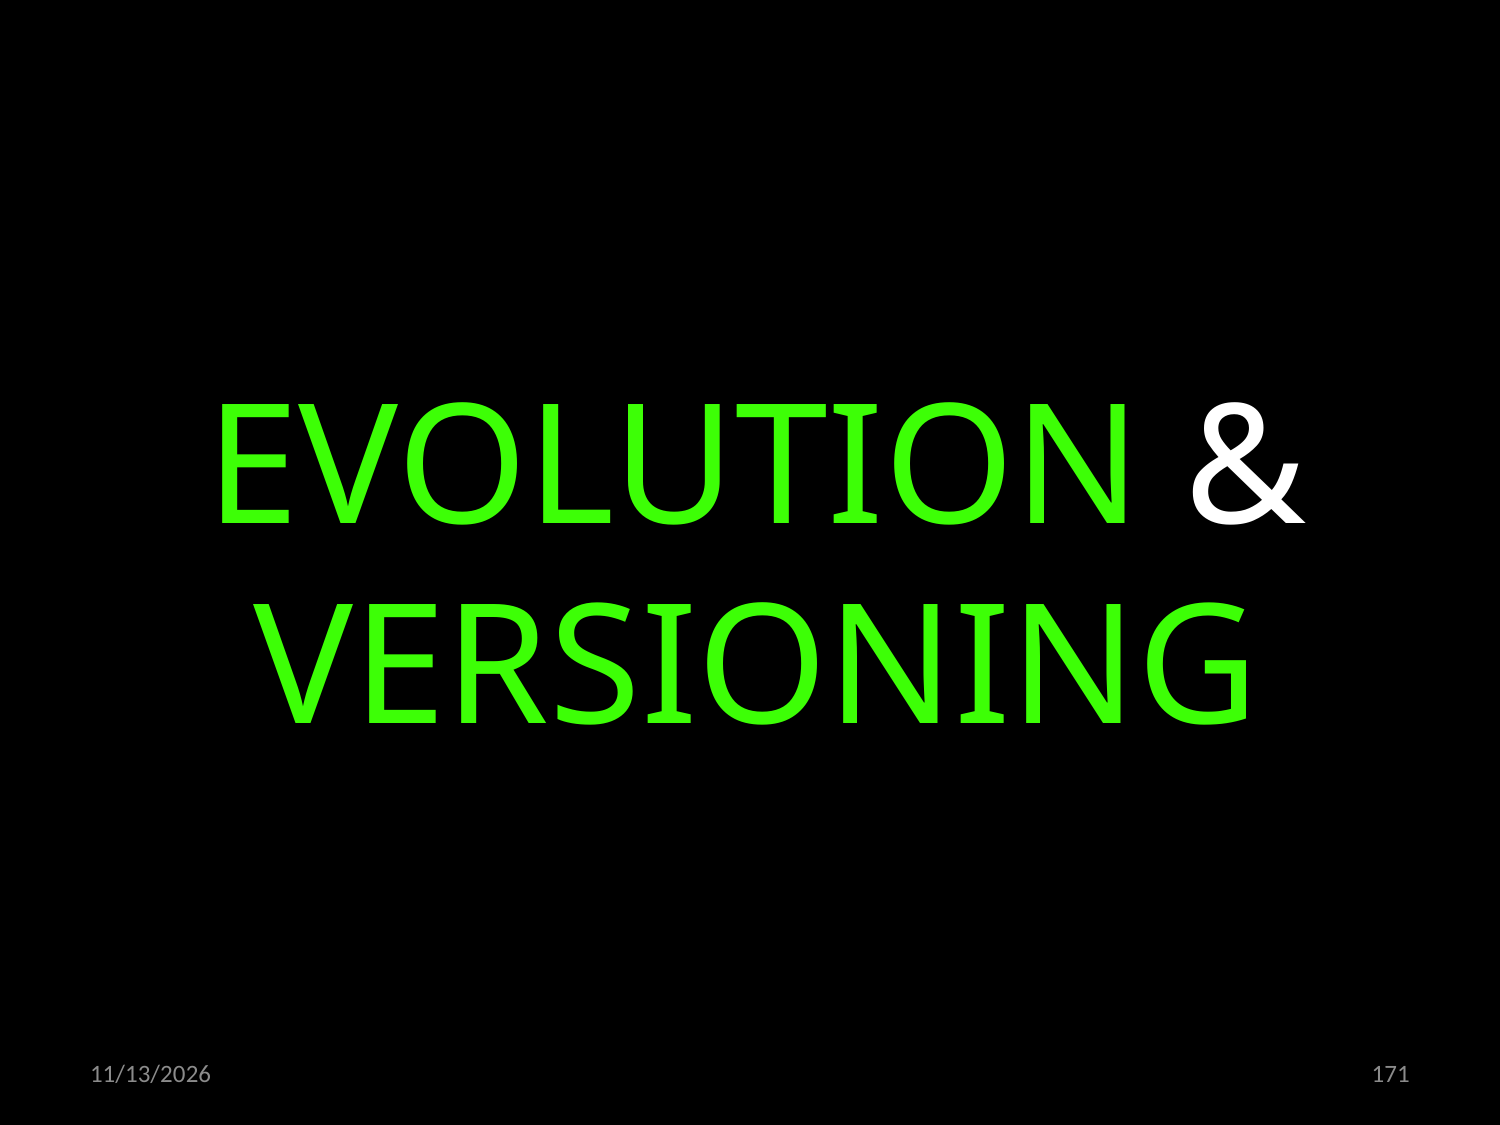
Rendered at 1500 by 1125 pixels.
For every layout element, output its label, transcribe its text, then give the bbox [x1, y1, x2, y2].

slide_number 171 [1074, 1042, 1425, 1103]
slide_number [75, 1042, 425, 1103]
text_box EVOLUTION & VERSIONING [54, 348, 1459, 451]
